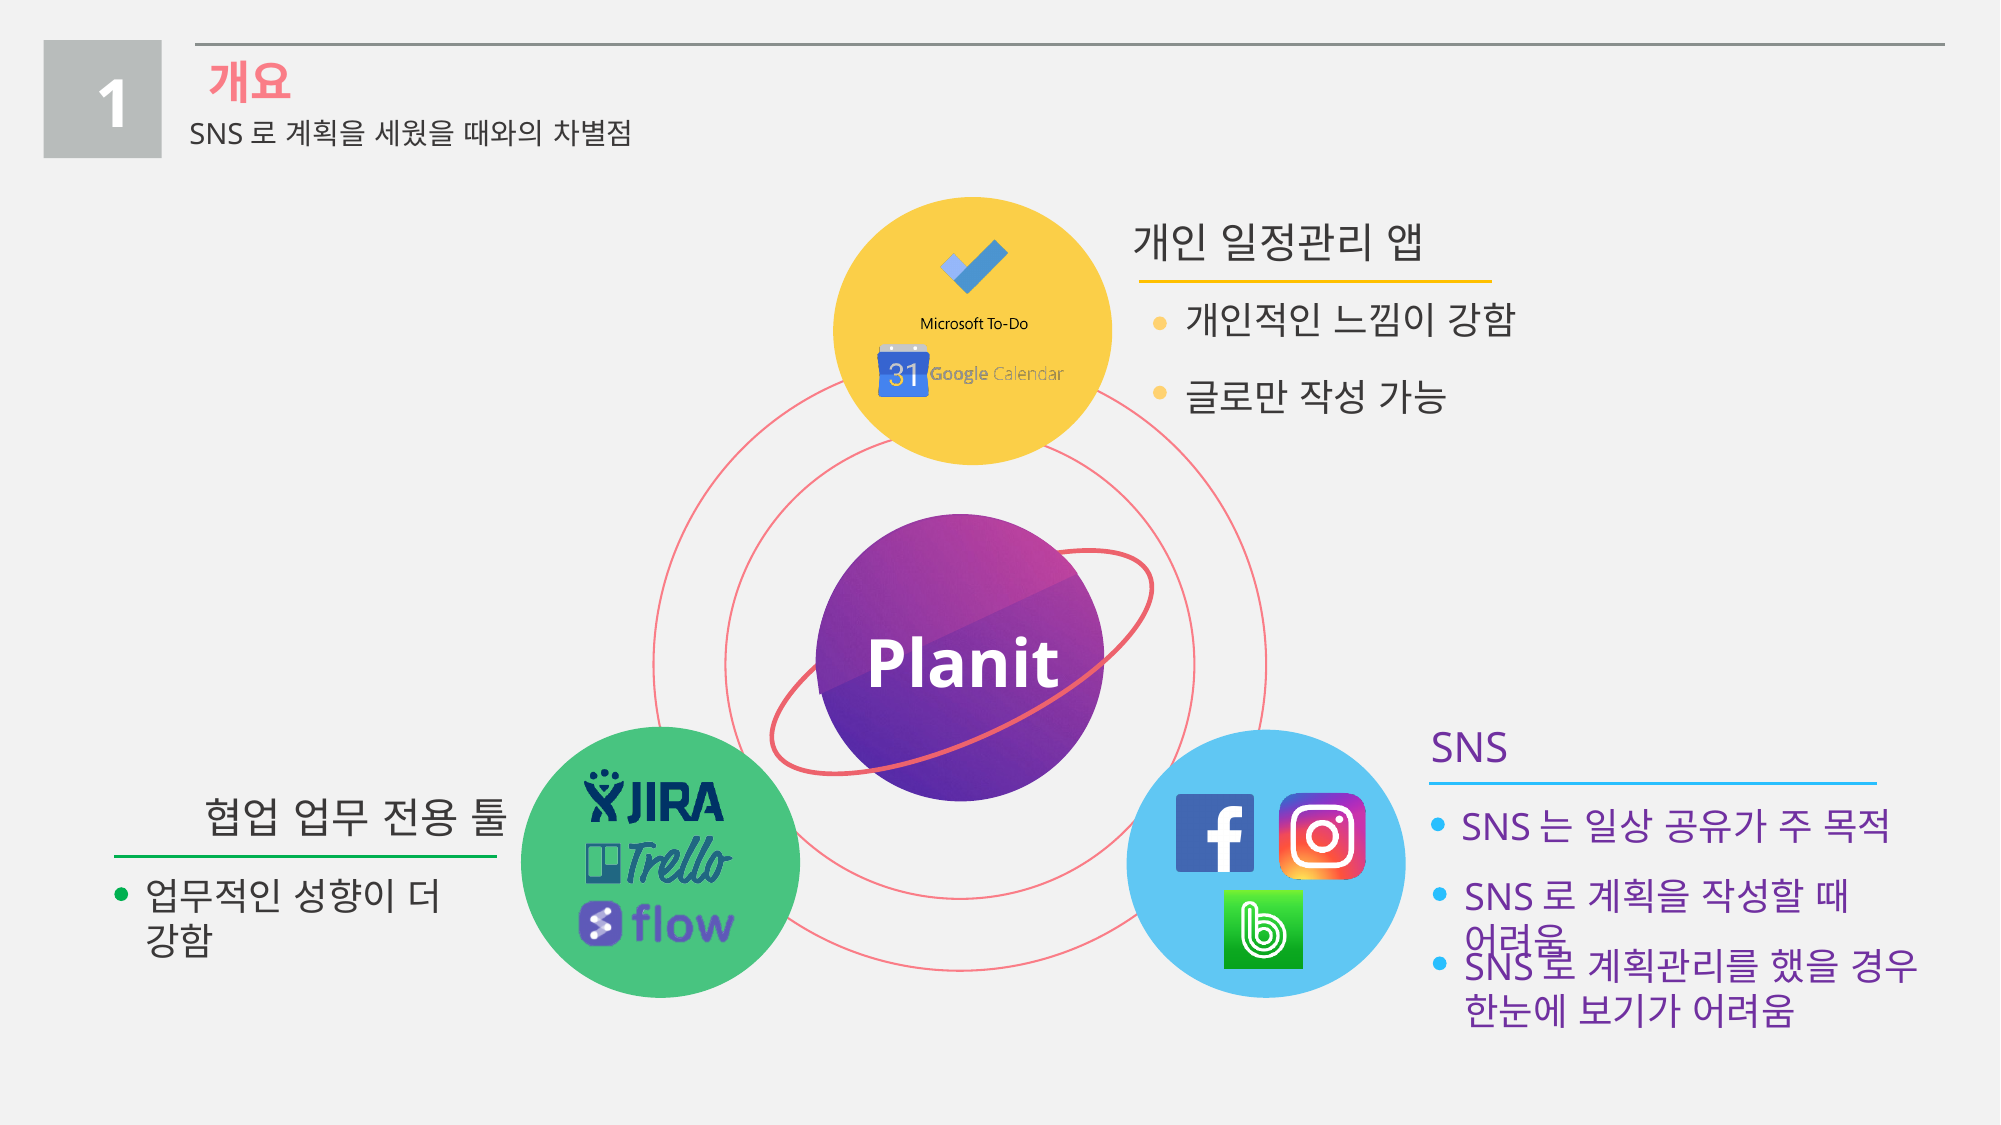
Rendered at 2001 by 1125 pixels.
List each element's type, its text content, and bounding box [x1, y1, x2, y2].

text_box [113, 886, 130, 903]
text_box [42, 39, 163, 159]
text_box 개요 [193, 46, 308, 108]
text_box SNS는 일상 공유가 주 목적 [1446, 795, 1952, 856]
text_box 글로만 작성 가능 [1170, 366, 1721, 427]
text_box SNS [1405, 713, 1534, 779]
text_box [1429, 816, 1446, 833]
picture [1278, 792, 1366, 880]
text_box 1 [80, 52, 123, 148]
text_box [788, 802, 1140, 972]
text_box [652, 380, 1268, 767]
text_box [1151, 384, 1168, 401]
text_box [1431, 886, 1448, 903]
text_box 개인적인 느낌이 강함 [1170, 289, 1765, 350]
picture [1176, 794, 1255, 872]
text_box SNS로 계획을 작성할 때 어려움 [1449, 865, 1955, 971]
text_box [881, 195, 1064, 228]
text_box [752, 514, 1167, 802]
picture [876, 344, 1069, 397]
text_box [1151, 315, 1168, 332]
text_box [832, 237, 1114, 467]
text_box [519, 740, 802, 999]
text_box 업무적인 성향이 더 강함 [130, 865, 528, 971]
picture [871, 228, 1077, 338]
text_box SNS로 계획을 세웠을 때와의 차별점 [174, 108, 658, 159]
text_box 협업 업무 전용 툴 [189, 784, 524, 850]
text_box [1125, 728, 1407, 999]
text_box [1431, 955, 1448, 972]
picture [1224, 890, 1303, 969]
picture [582, 726, 736, 888]
text_box 개인 일정관리 앱 [1117, 209, 1440, 275]
picture [574, 895, 737, 949]
text_box SNS로 계획관리를 했을 경우 한눈에 보기가 어려움 [1449, 971, 1955, 1040]
